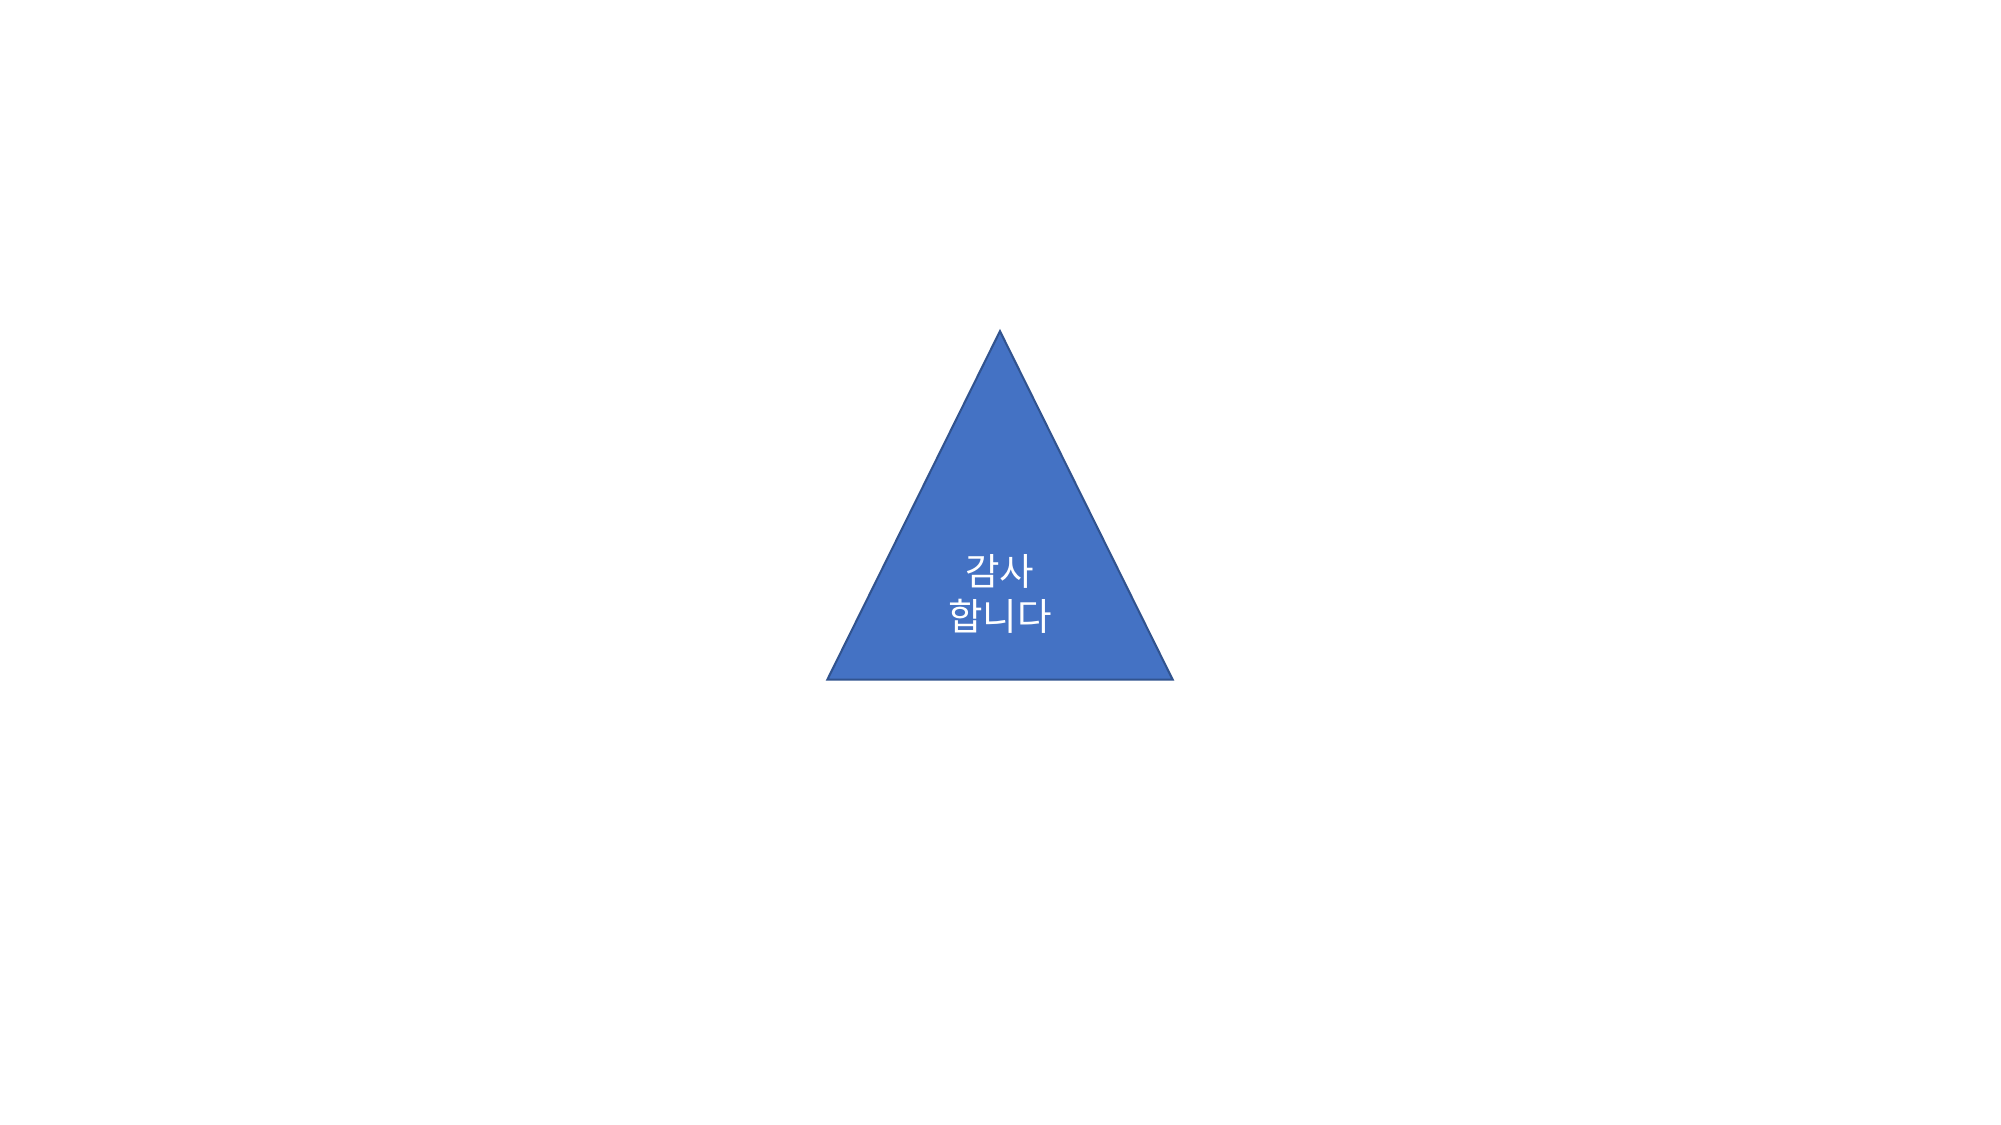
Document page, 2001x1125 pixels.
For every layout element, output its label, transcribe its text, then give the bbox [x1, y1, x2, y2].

text_box 감사 합니다 [827, 331, 1173, 680]
